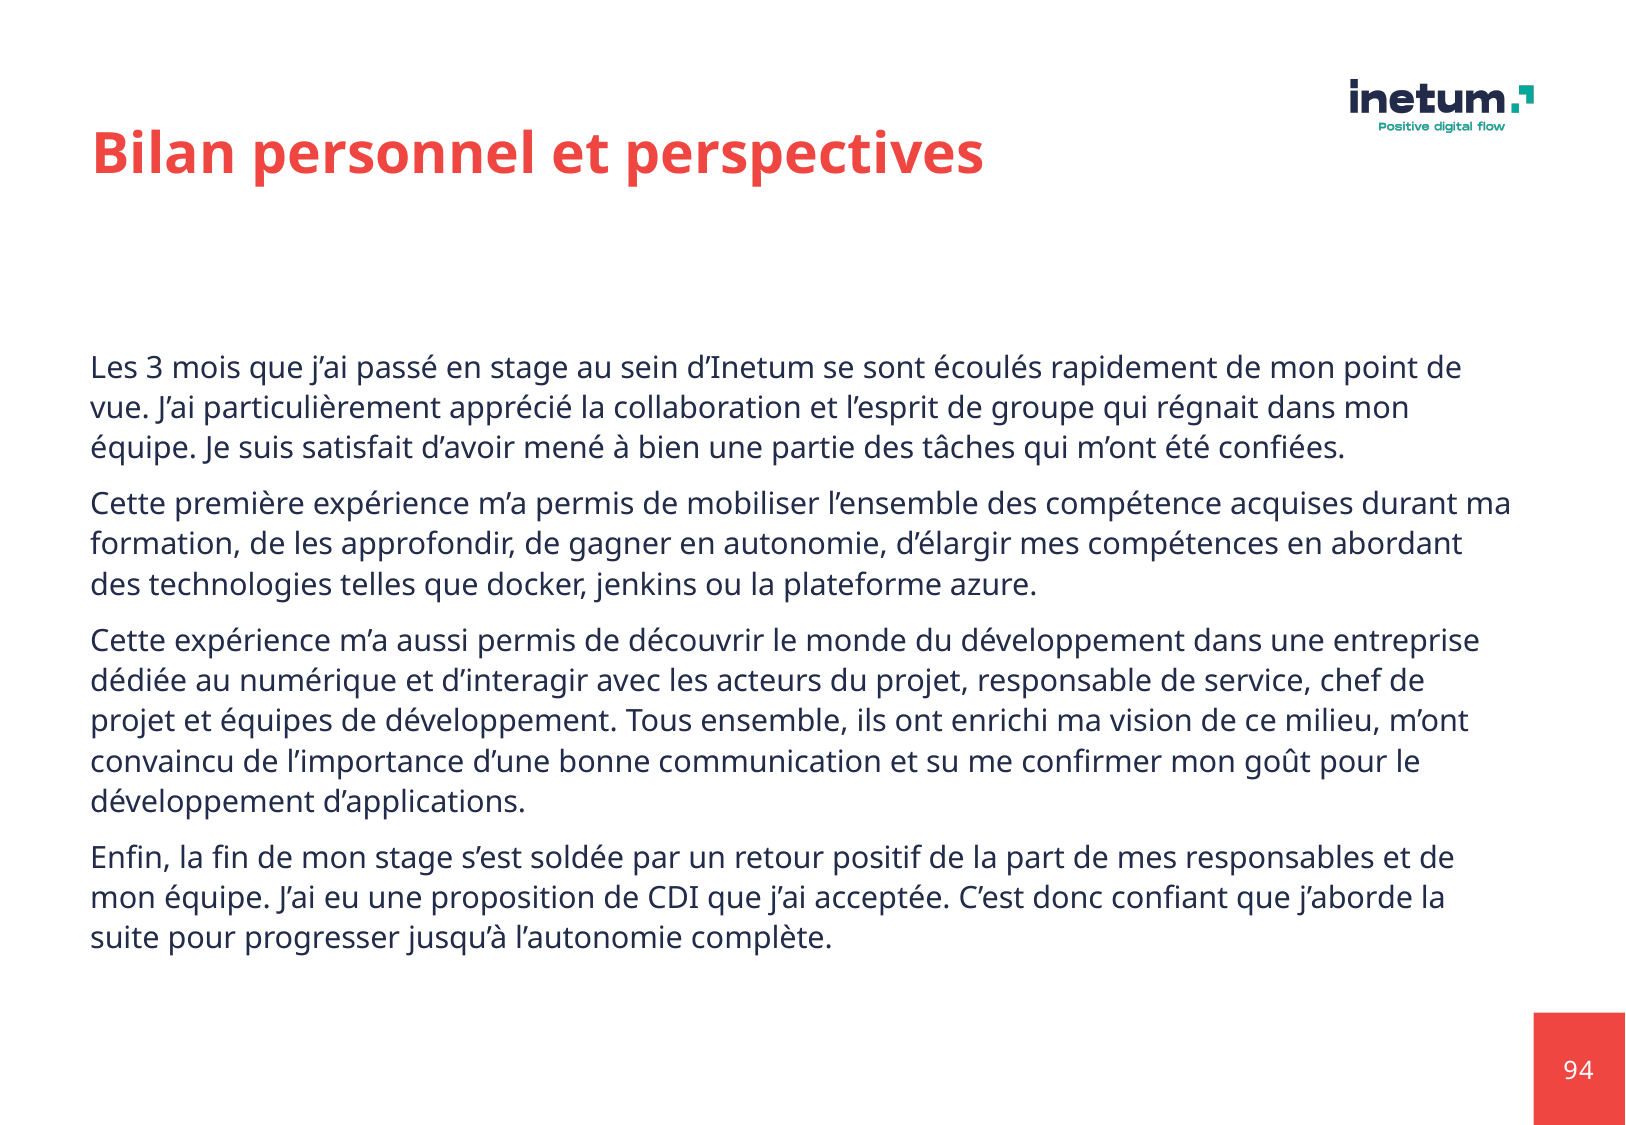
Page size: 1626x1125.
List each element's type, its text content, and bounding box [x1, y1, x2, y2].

title Bilan personnel et perspectives [90, 114, 1331, 187]
picture [1350, 79, 1534, 133]
list Les 3 mois que j’ai passé en stage au sein d’Inetum se sont écoulés rapidement de mon point de vue. J’ai particulièrement apprécié la collaboration et l’esprit de groupe qui régnait dans mon équipe. Je suis satisfait d’avoir mené à bien une partie des tâches qui m’ont été confiées. Cette première expérience m’a permis de mobiliser l’ensemble des compétence acquises durant ma formation, de les approfondir, de gagner en autonomie, d’élargir mes compétences en abordant des technologies telles que docker, jenkins ou la plateforme azure. Cette expérience m’a aussi permis de découvrir le monde du développement dans une entreprise dédiée au numérique et d’interagir avec les acteurs du projet, responsable de service, chef de projet et équipes de développement. Tous ensemble, ils ont enrichi ma vision de ce milieu, m’ont convaincu de l’importance d’une bonne communication et su me confirmer mon goût pour le développement d’applications. Enfin, la fin de mon stage s’est soldée par un retour positif de la part de mes responsables et de mon équipe. J’ai eu une proposition de CDI que j’ai acceptée. C’est donc confiant que j’aborde la suite pour progresser jusqu’à l’autonomie complète. [90, 326, 1517, 1053]
